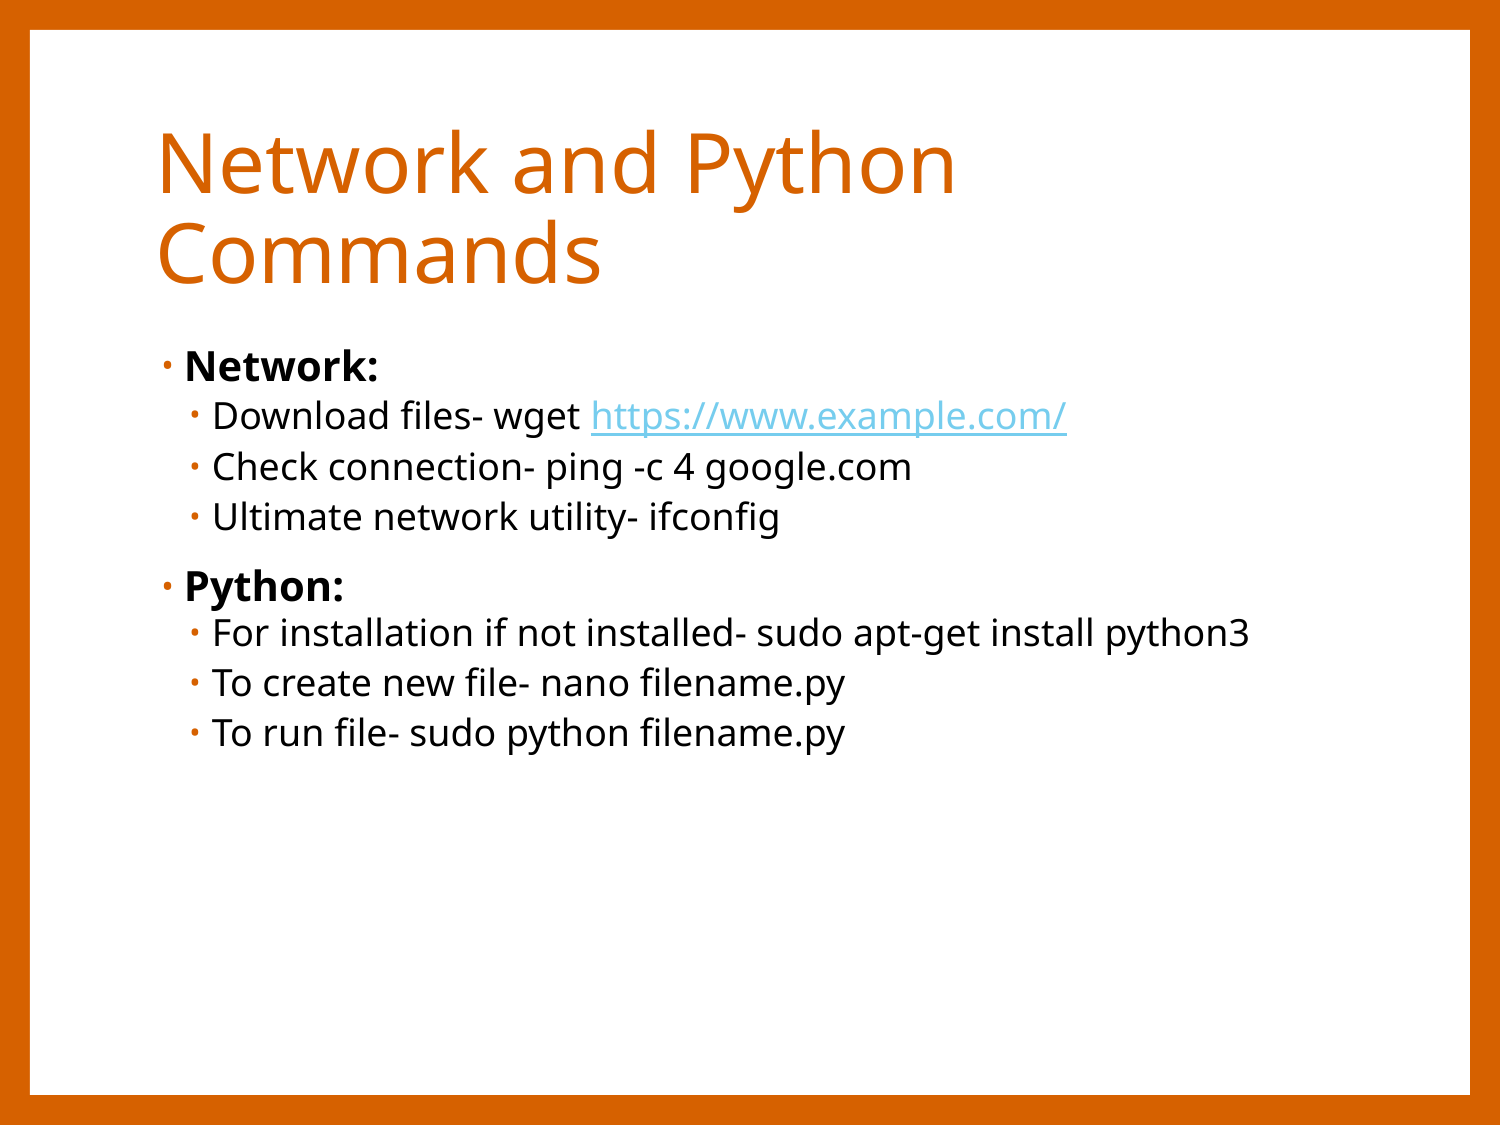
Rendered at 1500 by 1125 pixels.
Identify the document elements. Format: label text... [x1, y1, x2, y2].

title Network and Python Commands [140, 99, 1356, 323]
list Network: Download files- wget https://www.example.com/ Check connection- ping -c 4 google.com Ultimate network utility- ifconfig Python: For installation if not installed- sudo apt-get install python3 To create new file- nano filename.py To run file- sudo python filename.py [140, 337, 1356, 1000]
